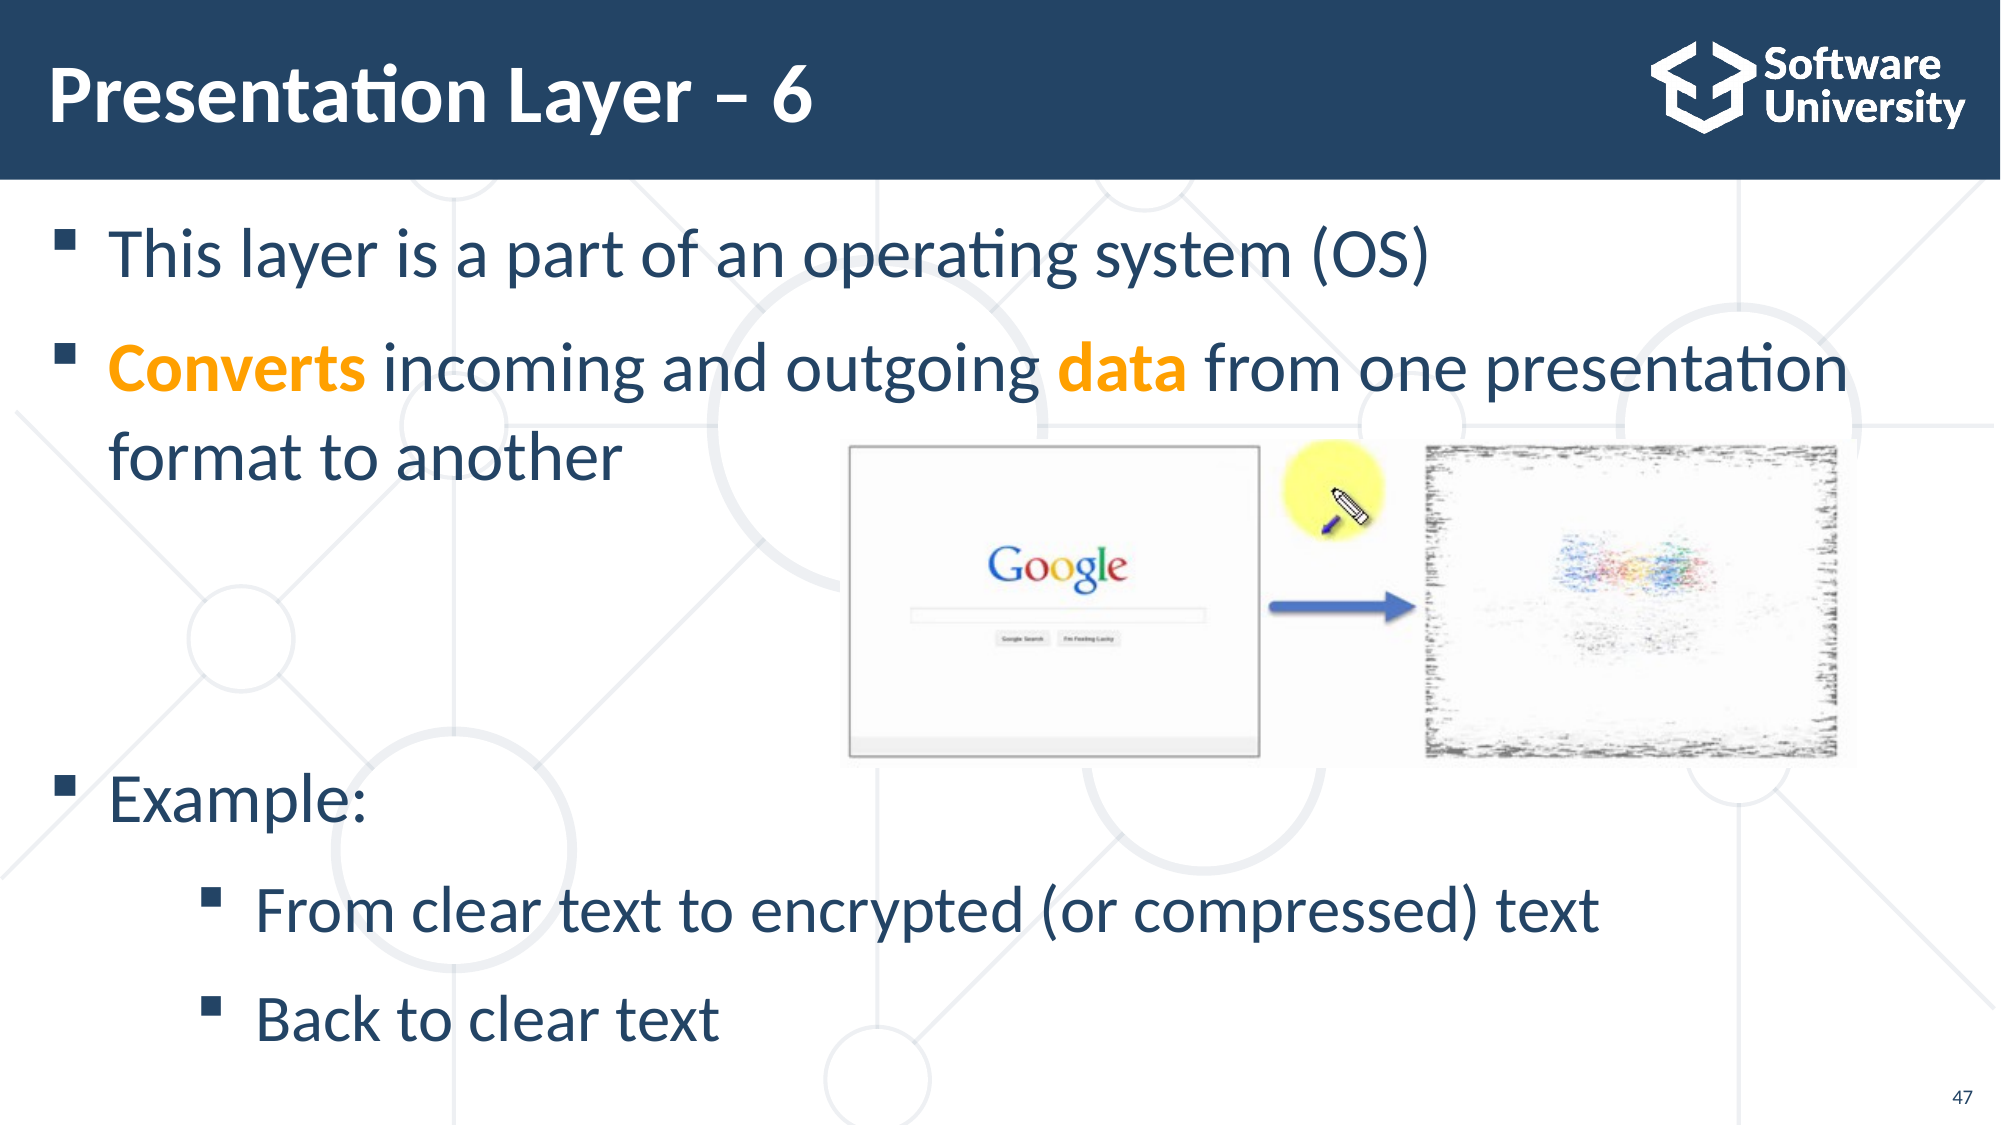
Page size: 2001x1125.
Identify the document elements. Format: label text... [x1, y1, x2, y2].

slide_number 47 [1927, 1067, 1989, 1117]
list This layer is a part of an operating system (OS) Converts incoming and outgoing data from one presentation format to another Example: From clear text to encrypted (or compressed) text Back to clear text [31, 196, 1970, 1104]
picture [1651, 41, 1966, 134]
picture [840, 439, 1857, 769]
title Presentation Layer – 6 [31, 16, 1625, 162]
